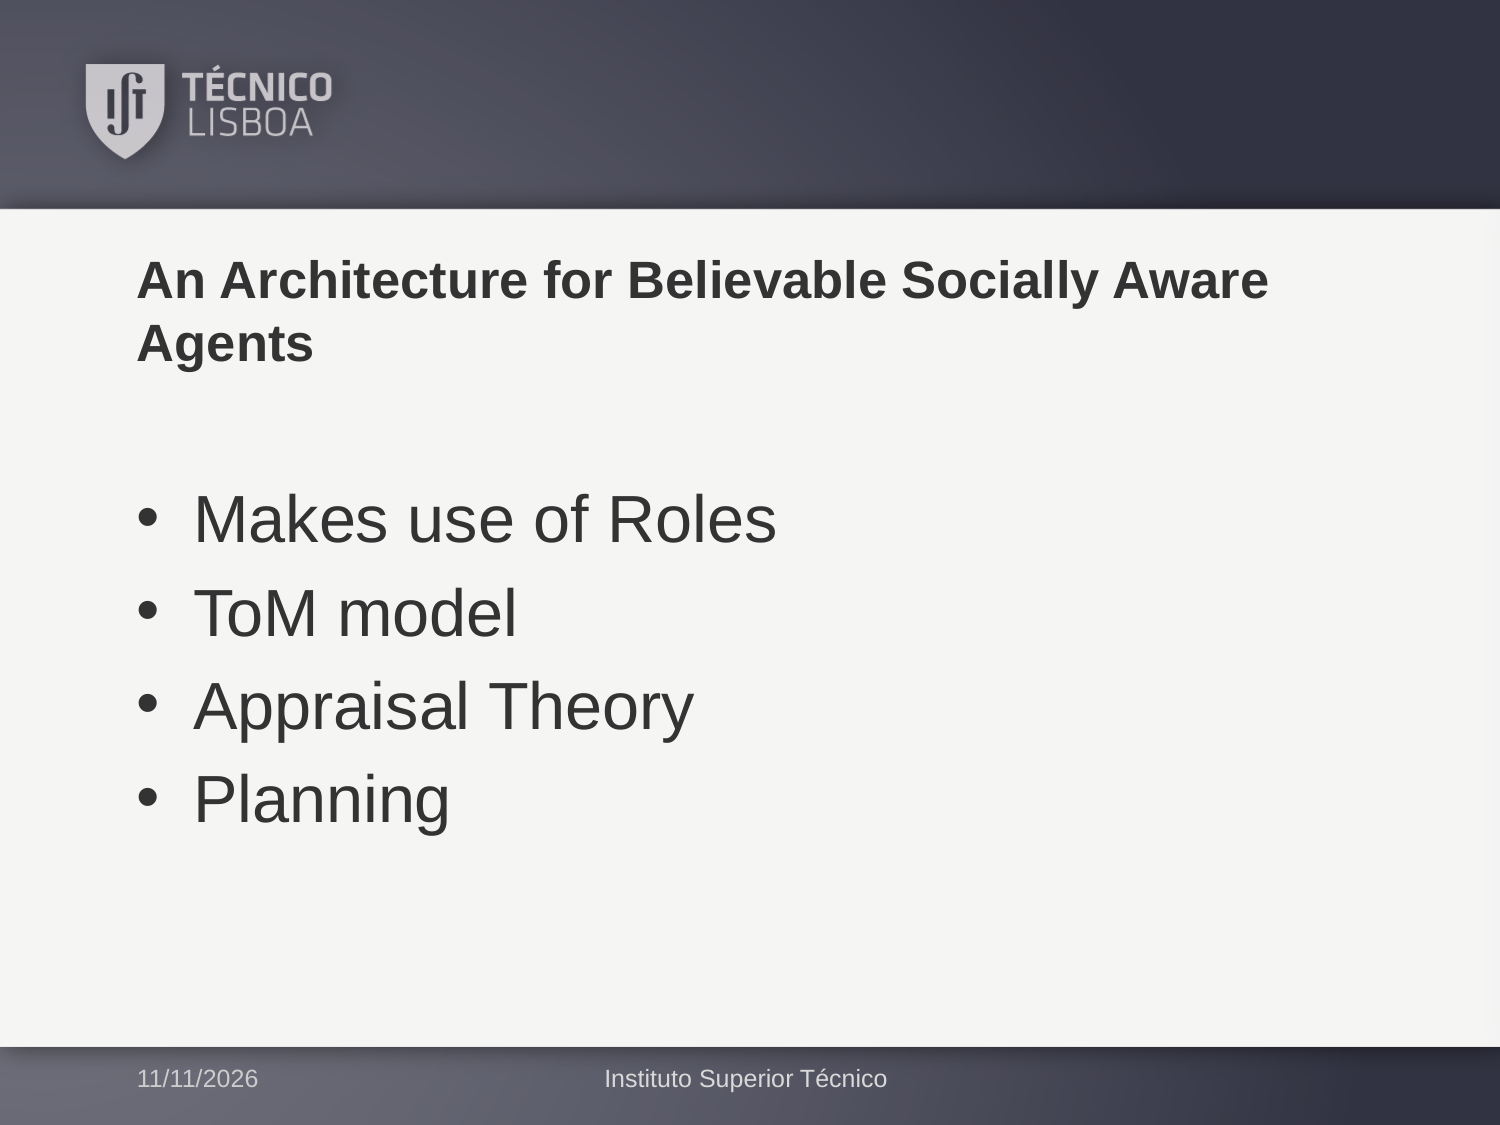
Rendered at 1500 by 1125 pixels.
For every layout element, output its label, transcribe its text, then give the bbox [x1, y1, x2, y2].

title An Architecture for Believable Socially Aware Agents [121, 237, 1378, 381]
footer Instituto Superior Técnico [512, 1052, 988, 1103]
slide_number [121, 1052, 425, 1103]
picture [0, 0, 1500, 1125]
list Makes use of Roles ToM model Appraisal Theory Planning [121, 400, 1378, 1005]
